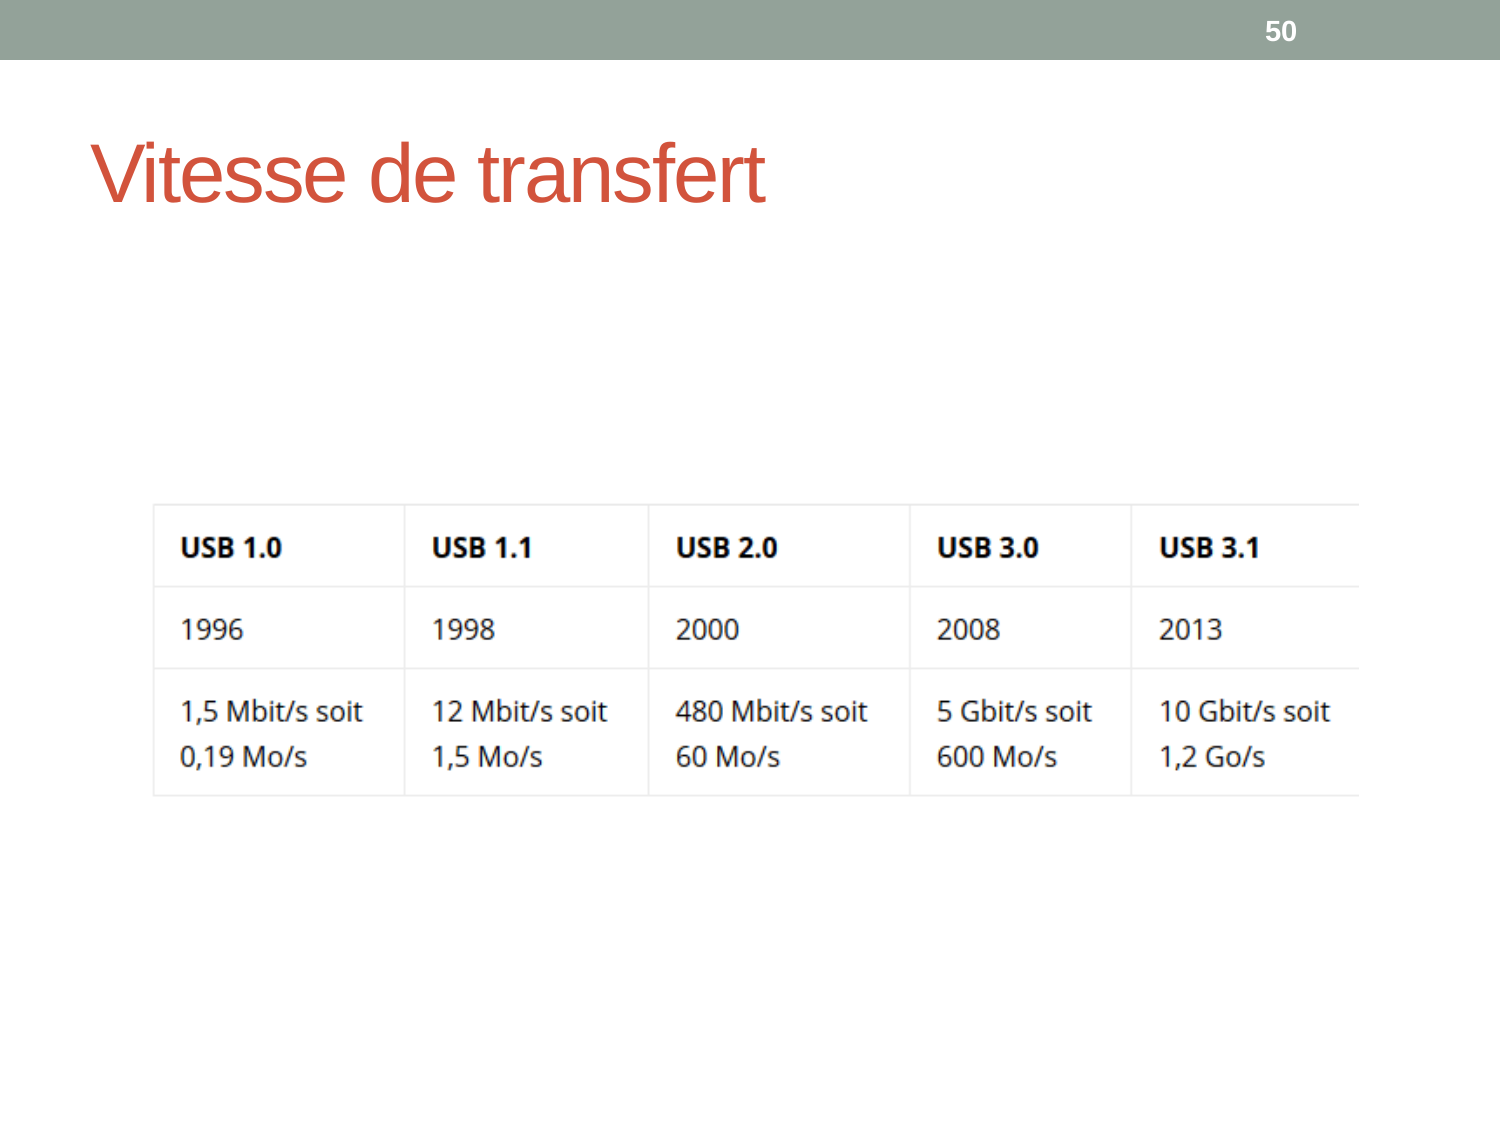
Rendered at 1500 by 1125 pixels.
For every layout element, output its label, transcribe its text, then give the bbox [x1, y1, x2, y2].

slide_number 50 [1250, 3, 1425, 57]
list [141, 498, 1359, 810]
title Vitesse de transfert [75, 87, 1425, 250]
